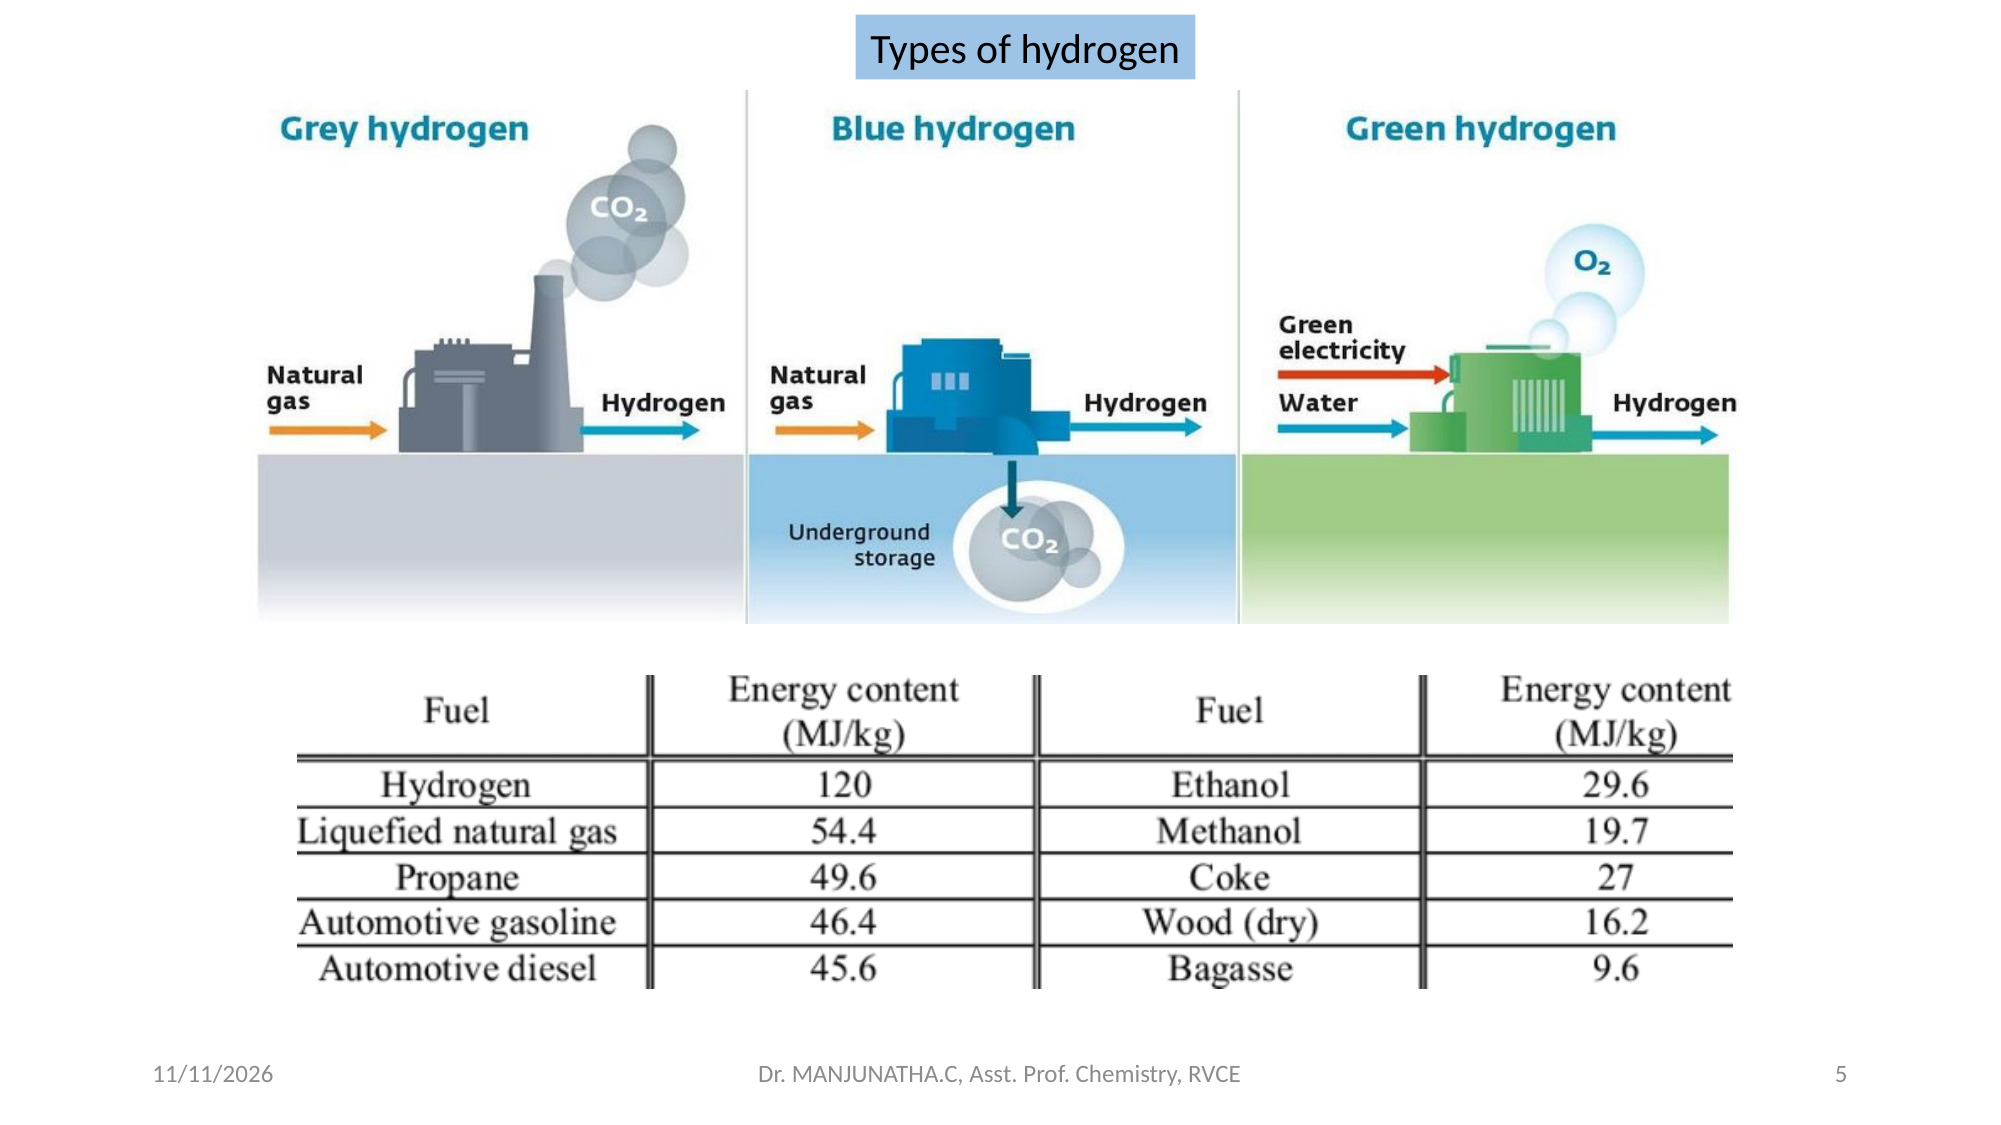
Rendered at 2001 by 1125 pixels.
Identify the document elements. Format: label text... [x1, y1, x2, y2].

picture [249, 90, 1740, 624]
text_box Types of hydrogen [855, 14, 1196, 80]
slide_number 5 [1412, 1042, 1863, 1103]
picture [297, 675, 1733, 989]
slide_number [137, 1042, 588, 1103]
footer Dr. MANJUNATHA.C, Asst. Prof. Chemistry, RVCE [662, 1042, 1338, 1103]
